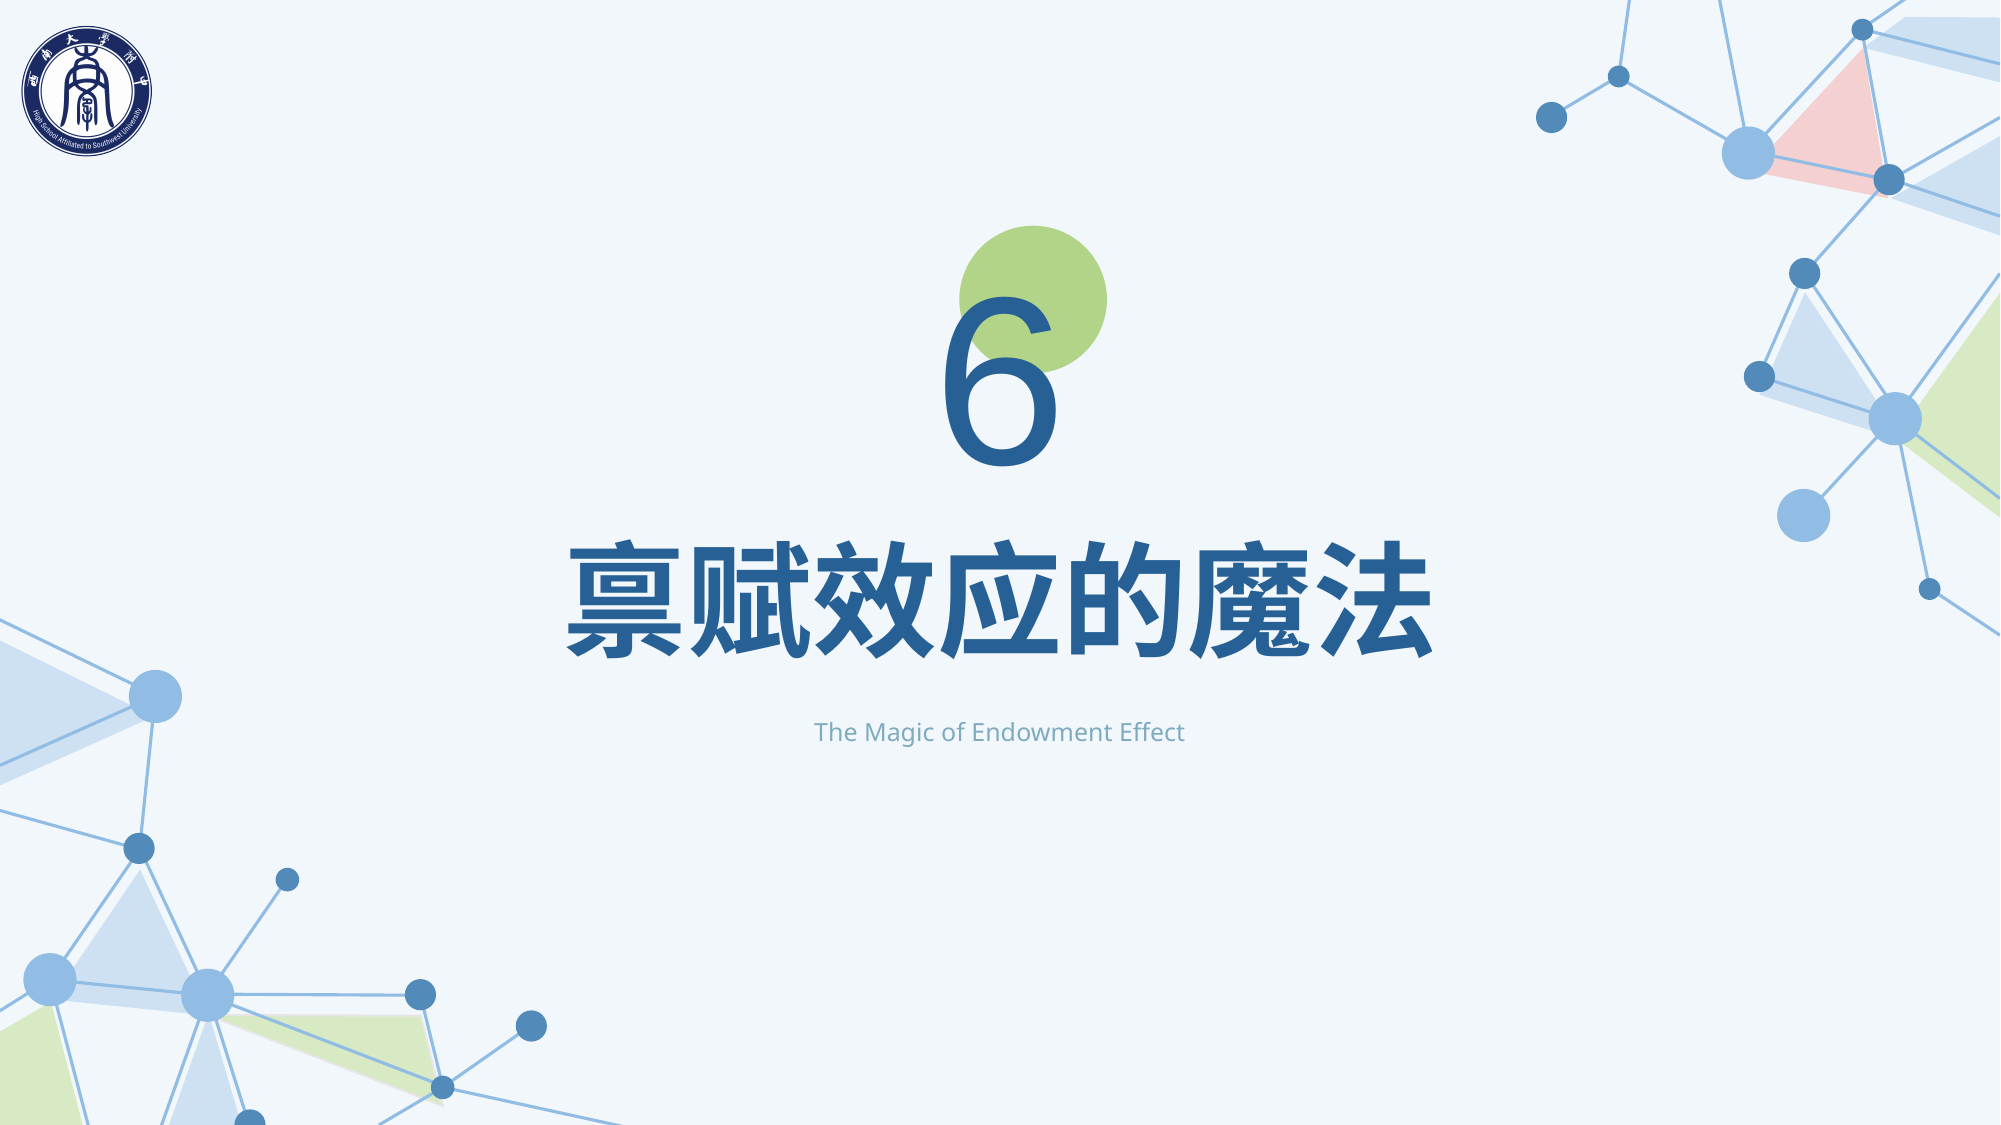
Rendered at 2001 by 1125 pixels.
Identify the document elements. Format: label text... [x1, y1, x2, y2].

text_box 6 [918, 217, 1082, 520]
text_box [1082, 242, 1108, 357]
text_box 禀赋效应的魔法 [562, 522, 1438, 673]
picture [13, 19, 156, 159]
text_box The Magic of Endowment Effect [405, 707, 1595, 747]
